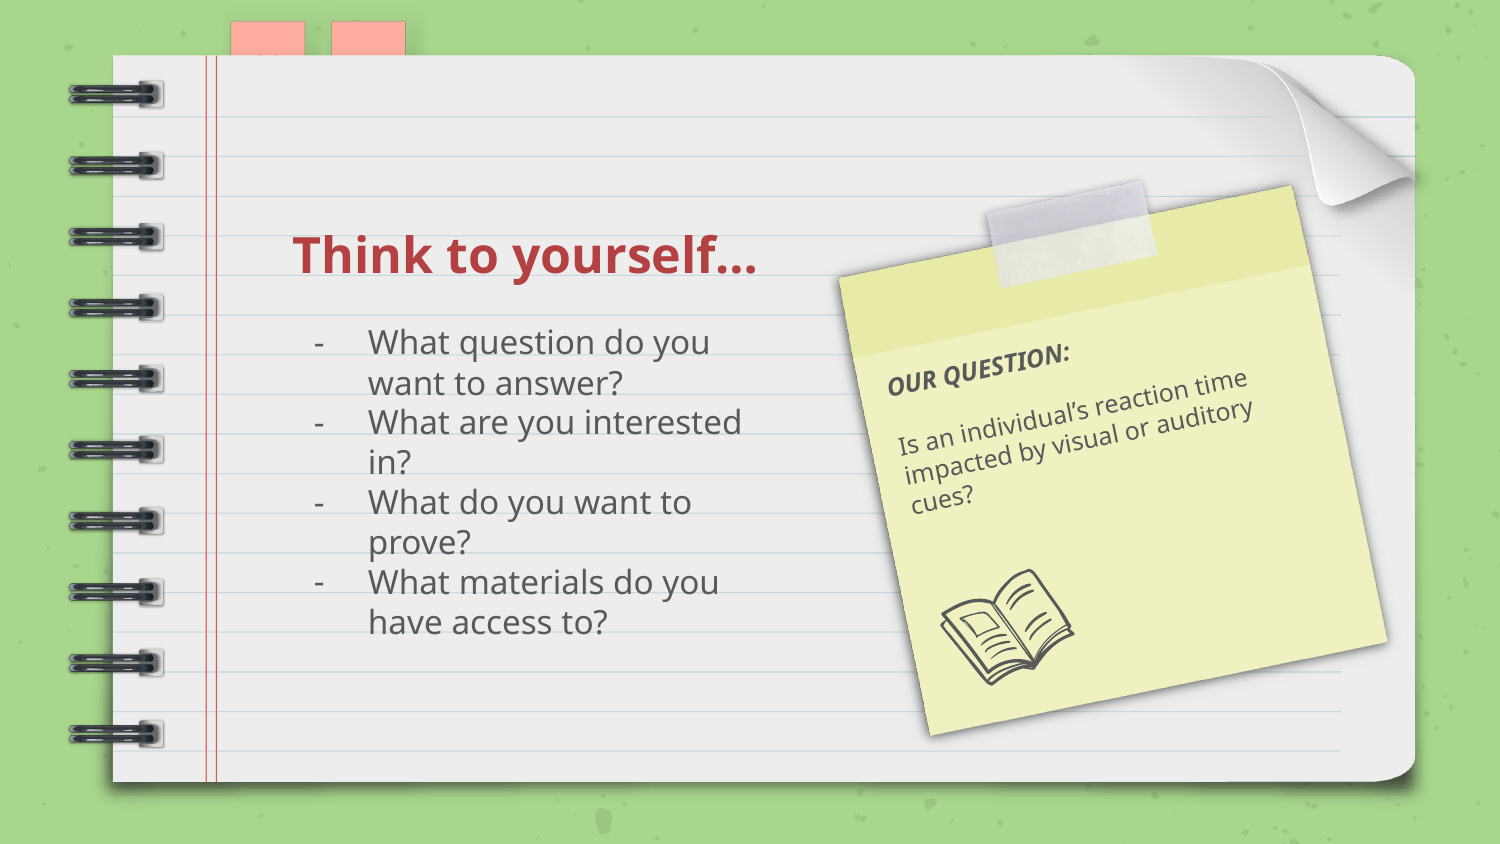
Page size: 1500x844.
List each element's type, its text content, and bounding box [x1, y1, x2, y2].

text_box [939, 568, 1076, 686]
picture [63, 0, 1437, 822]
title What question do you want to answer? What are you interested in? What do you want to prove? What materials do you have access to? [277, 307, 792, 670]
subtitle Think to yourself… [277, 208, 810, 307]
